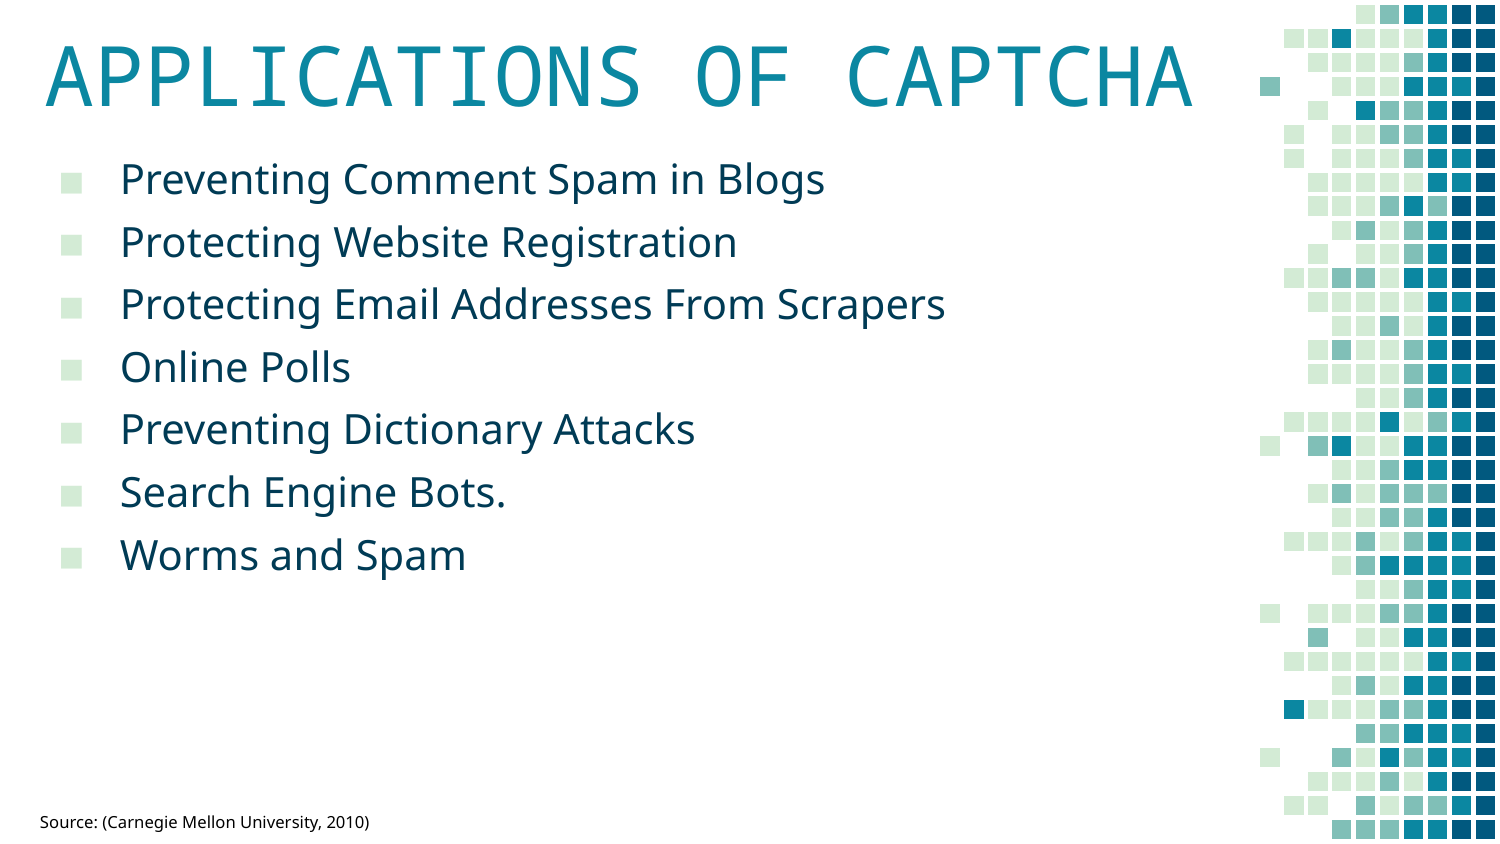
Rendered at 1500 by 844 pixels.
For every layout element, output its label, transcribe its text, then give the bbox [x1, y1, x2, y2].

list Preventing Comment Spam in Blogs Protecting Website Registration Protecting Email Addresses From Scrapers Online Polls Preventing Dictionary Attacks Search Engine Bots. Worms and Spam [29, 138, 1341, 651]
title APPLICATIONS OF CAPTCHA [29, 0, 1271, 138]
text_box Source: (Carnegie Mellon University, 2010) [25, 804, 724, 840]
